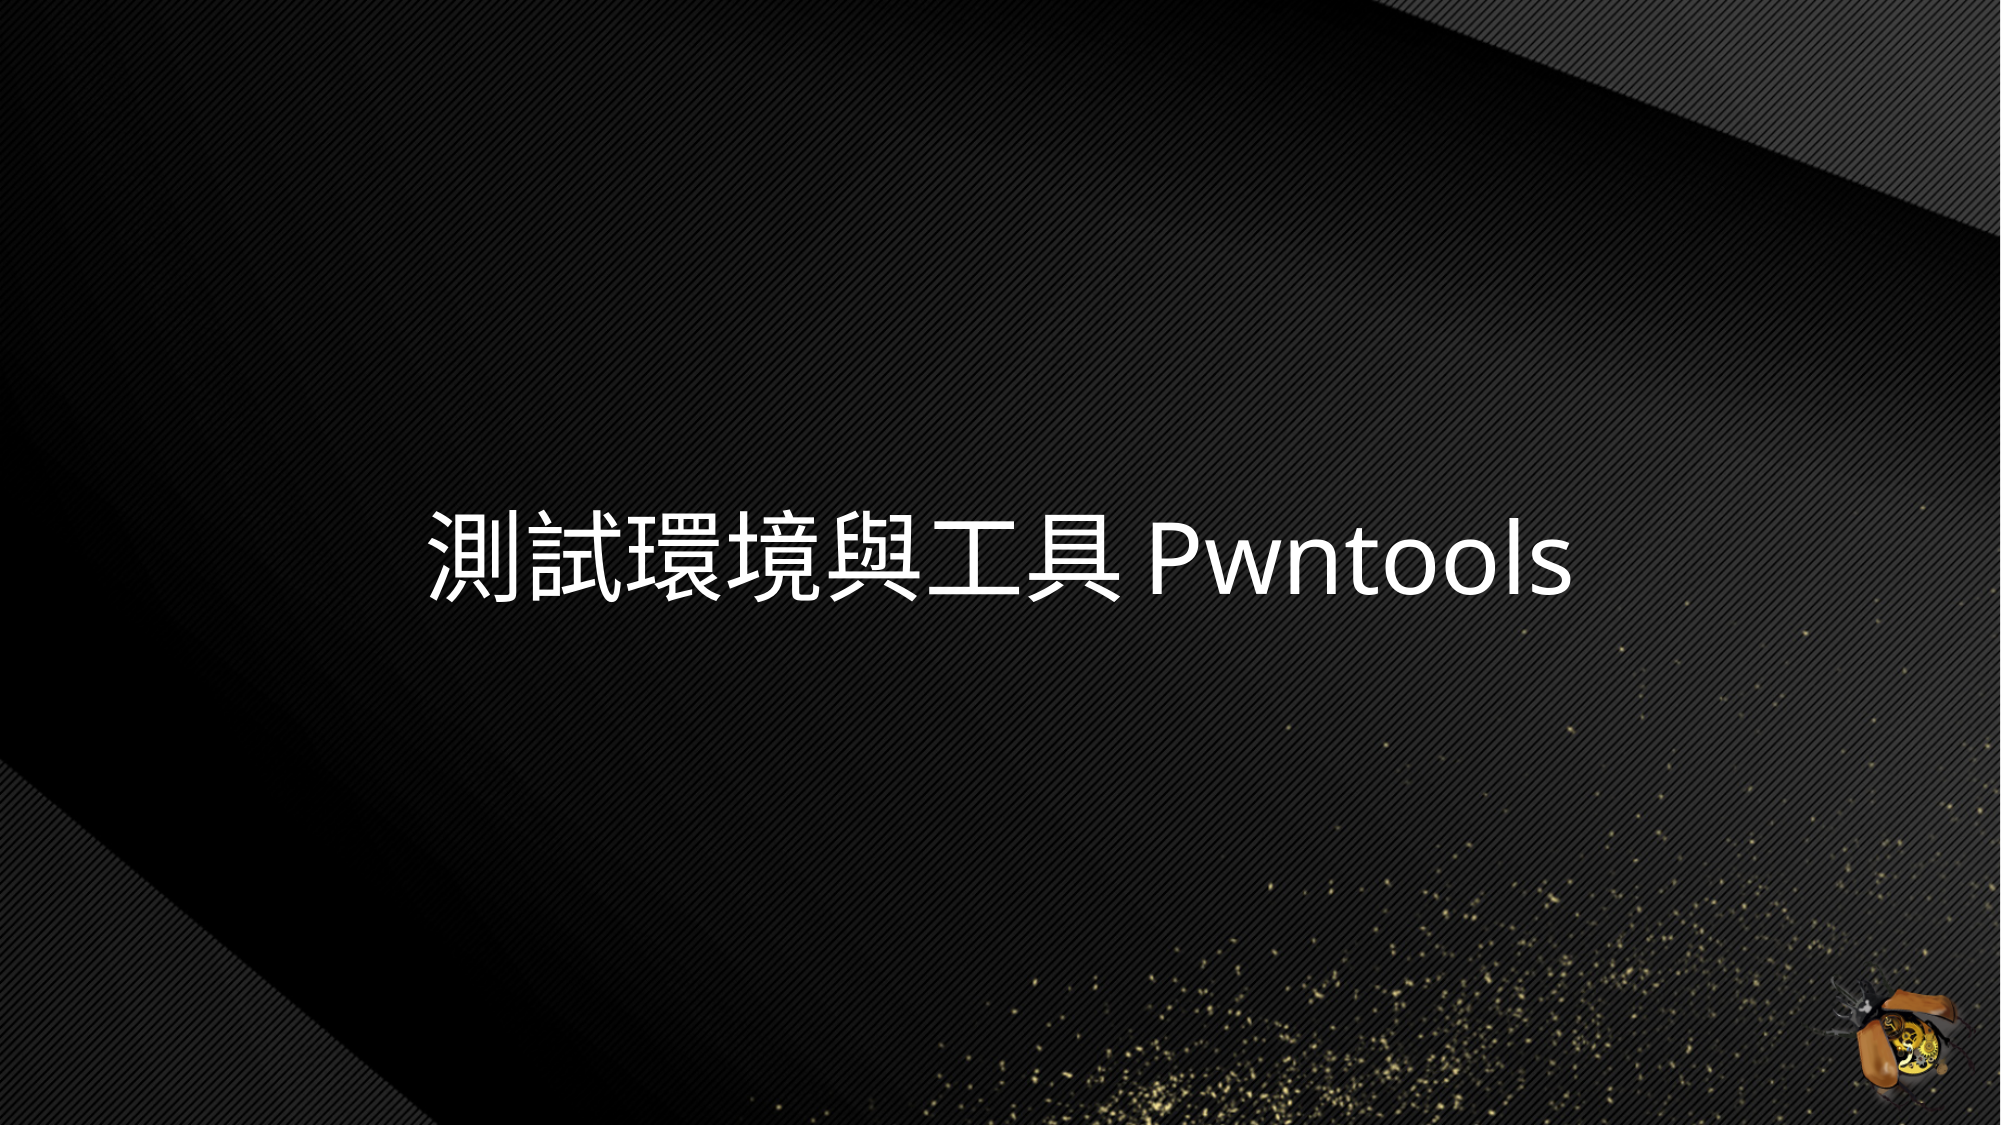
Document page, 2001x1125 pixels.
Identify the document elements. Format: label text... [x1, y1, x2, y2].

picture [0, 0, 2001, 1125]
title 測試環境與工具Pwntools [380, 453, 1620, 672]
